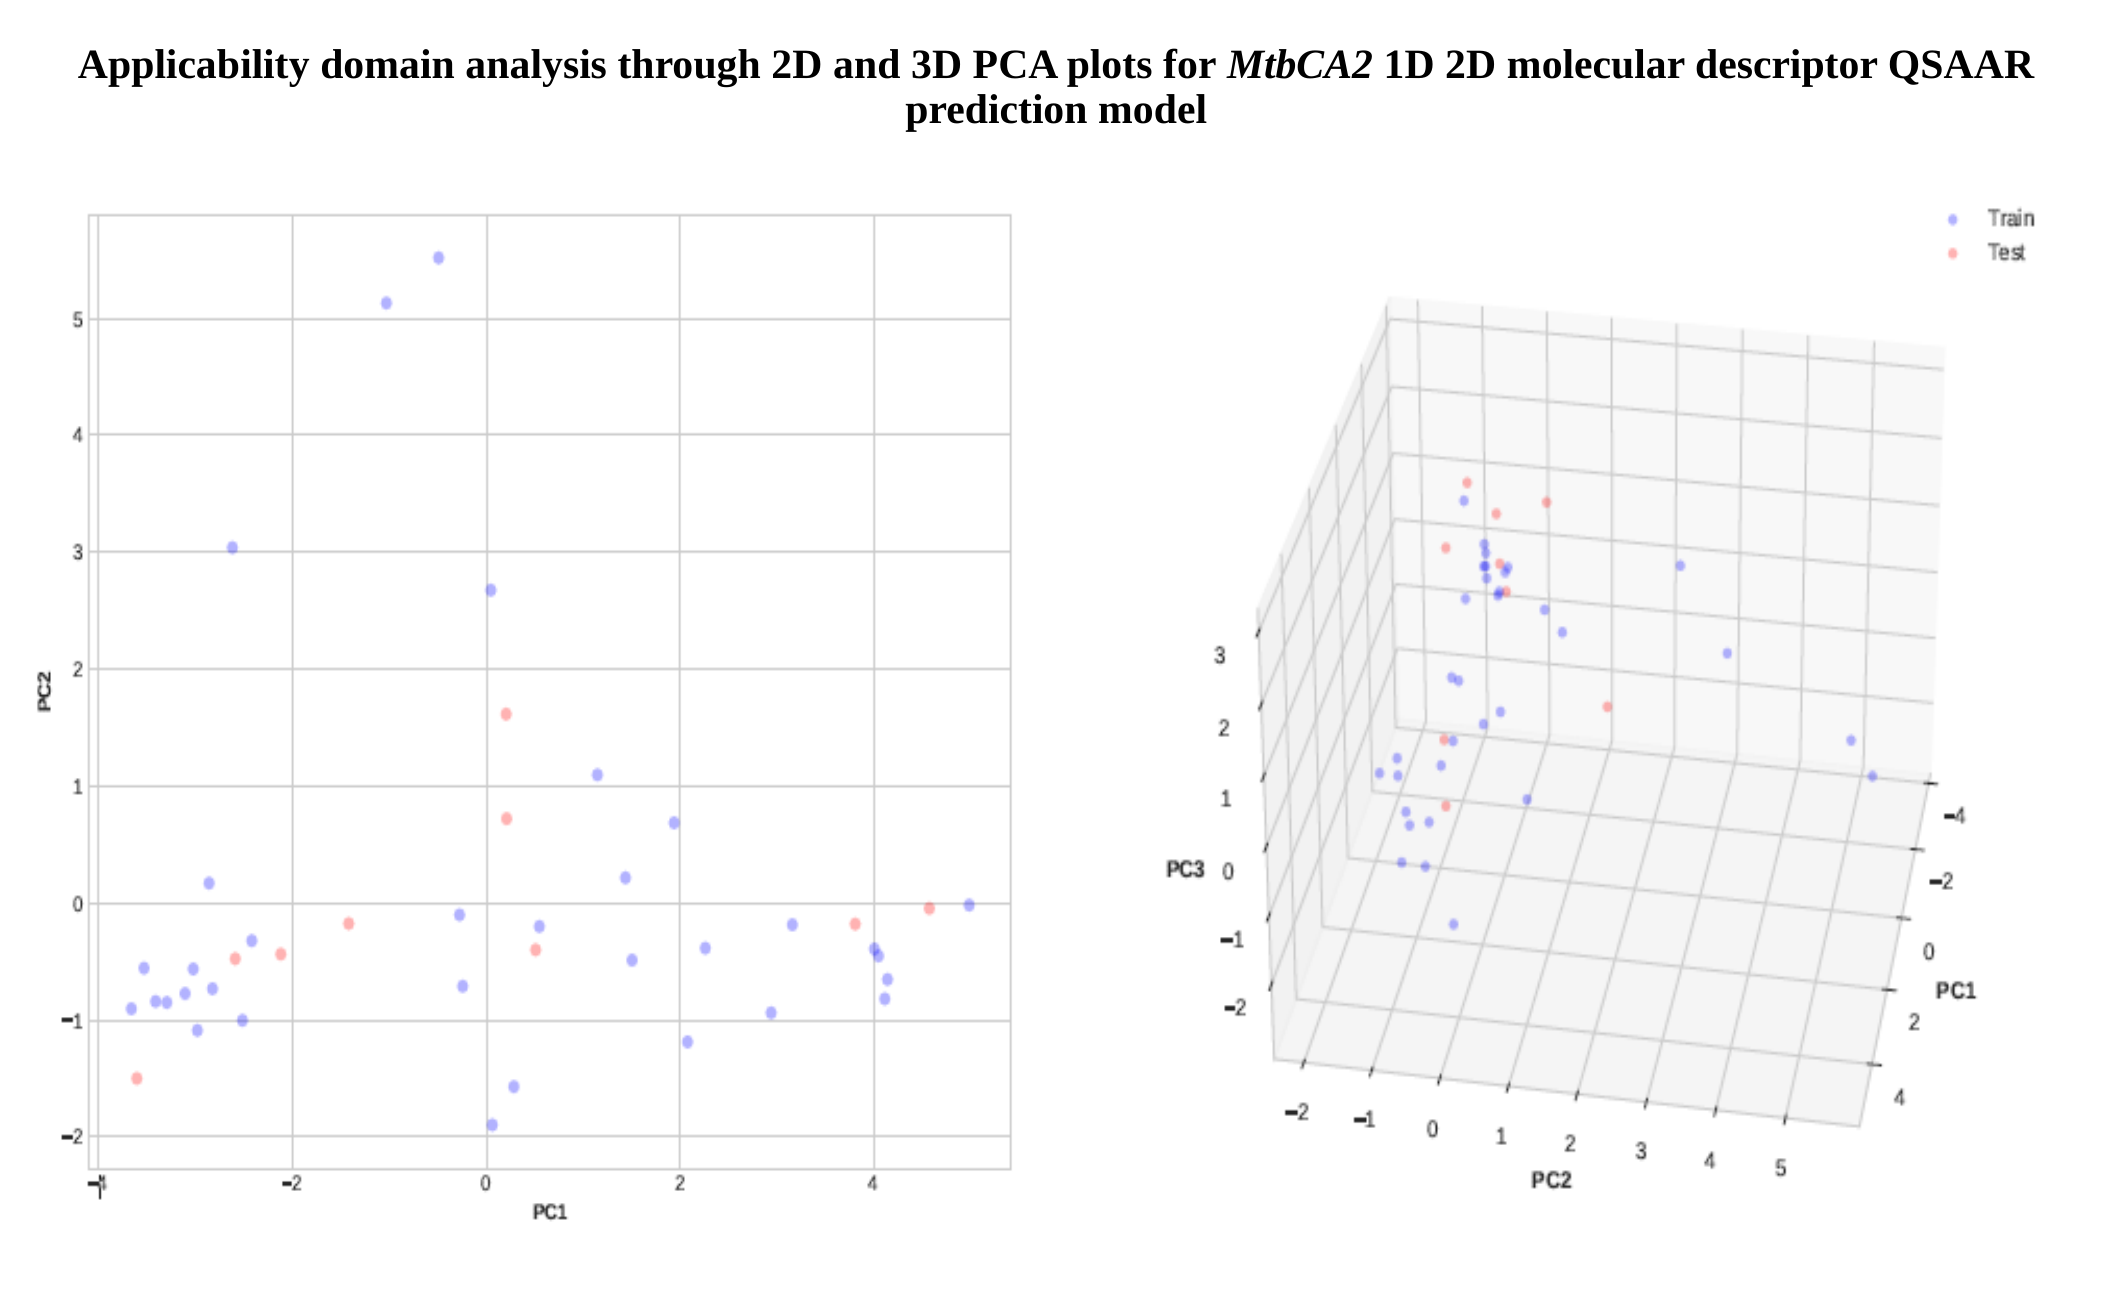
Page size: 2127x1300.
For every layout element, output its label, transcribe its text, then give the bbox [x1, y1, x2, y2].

picture [1121, 166, 2072, 1264]
text_box Applicability domain analysis through 2D and 3D PCA plots for MtbCA2 1D 2D molecular descriptor QSAAR prediction model [0, 35, 2126, 253]
picture [21, 166, 1042, 1264]
